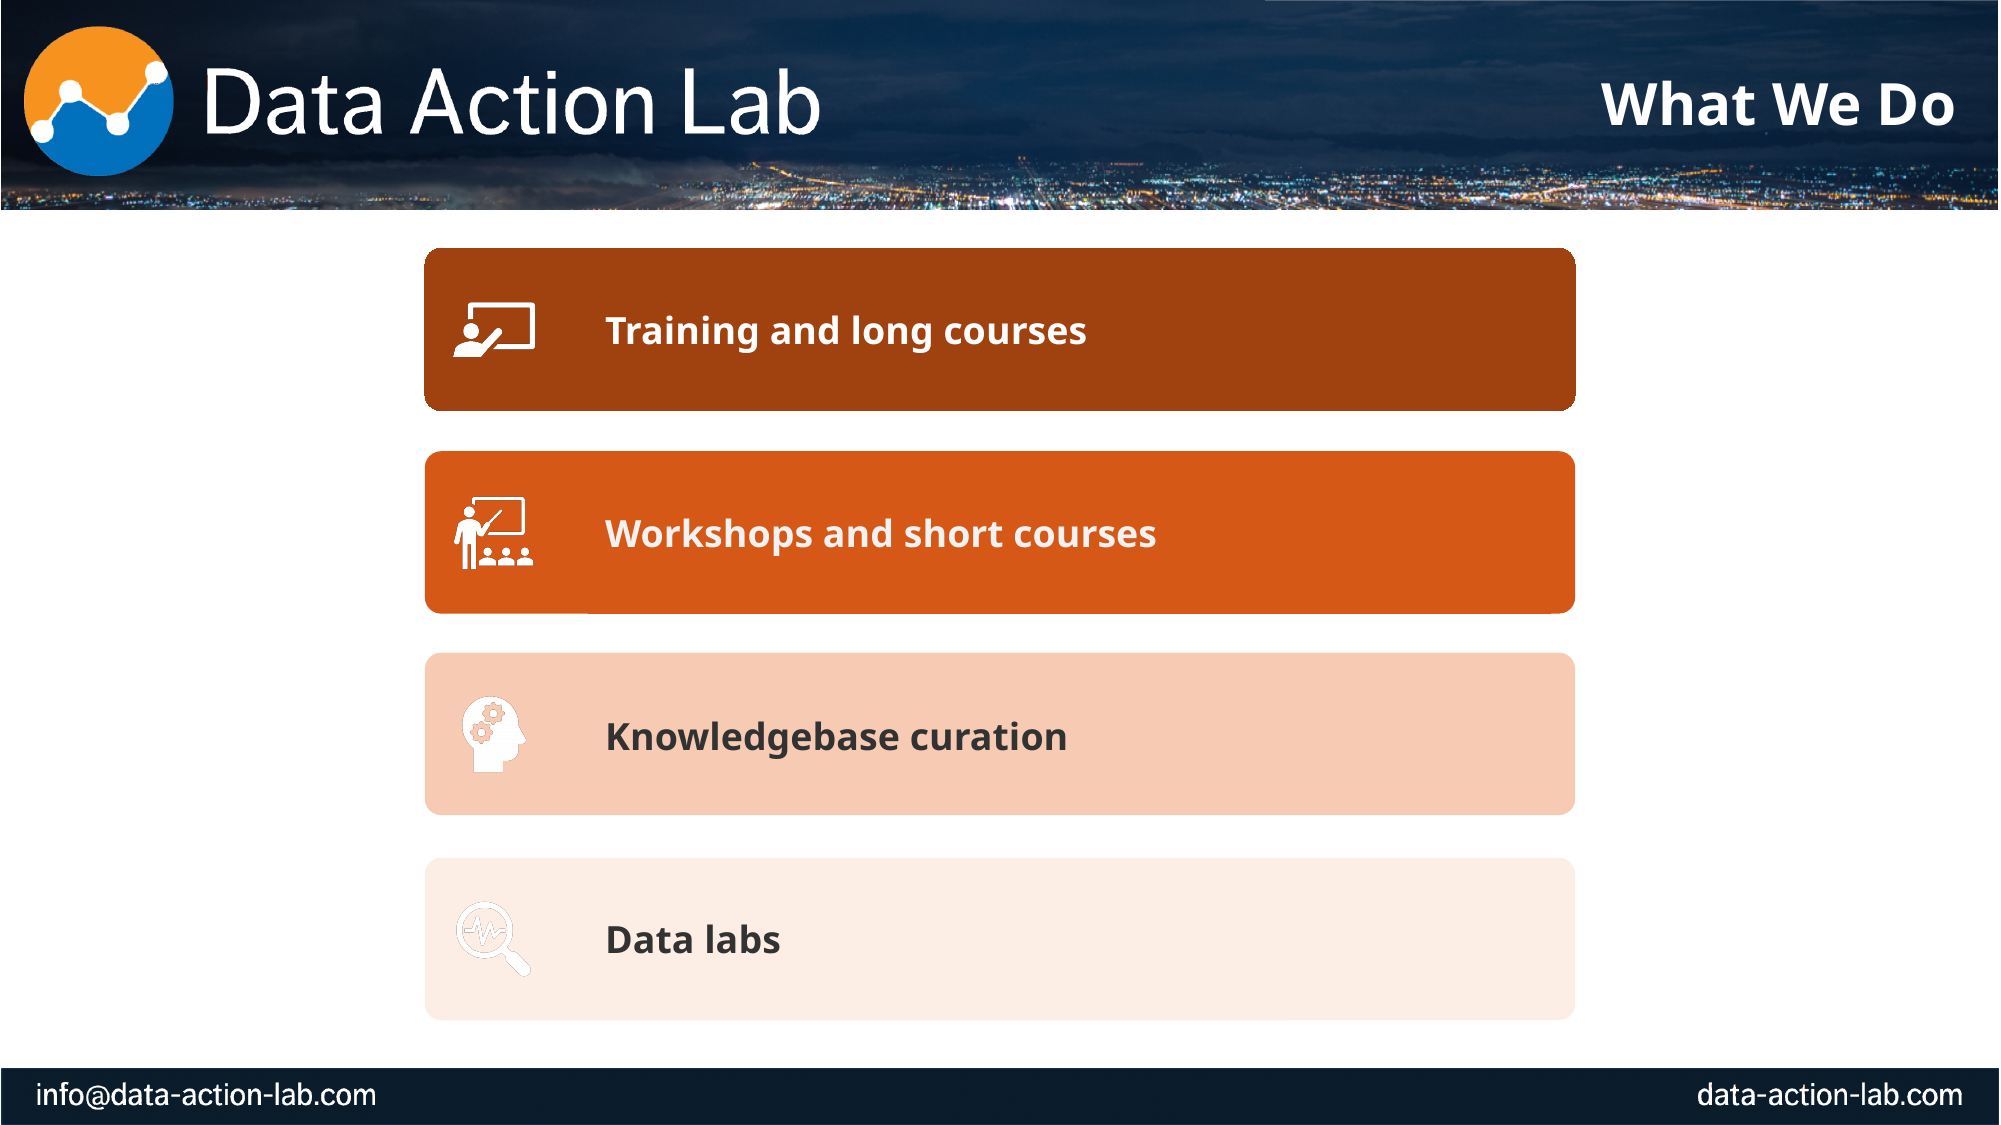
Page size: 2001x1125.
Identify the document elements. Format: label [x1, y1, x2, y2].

text_box [587, 450, 1552, 615]
text_box [587, 653, 1552, 818]
picture [0, 0, 2000, 1125]
text_box [587, 247, 1552, 412]
text_box [587, 857, 1552, 1021]
